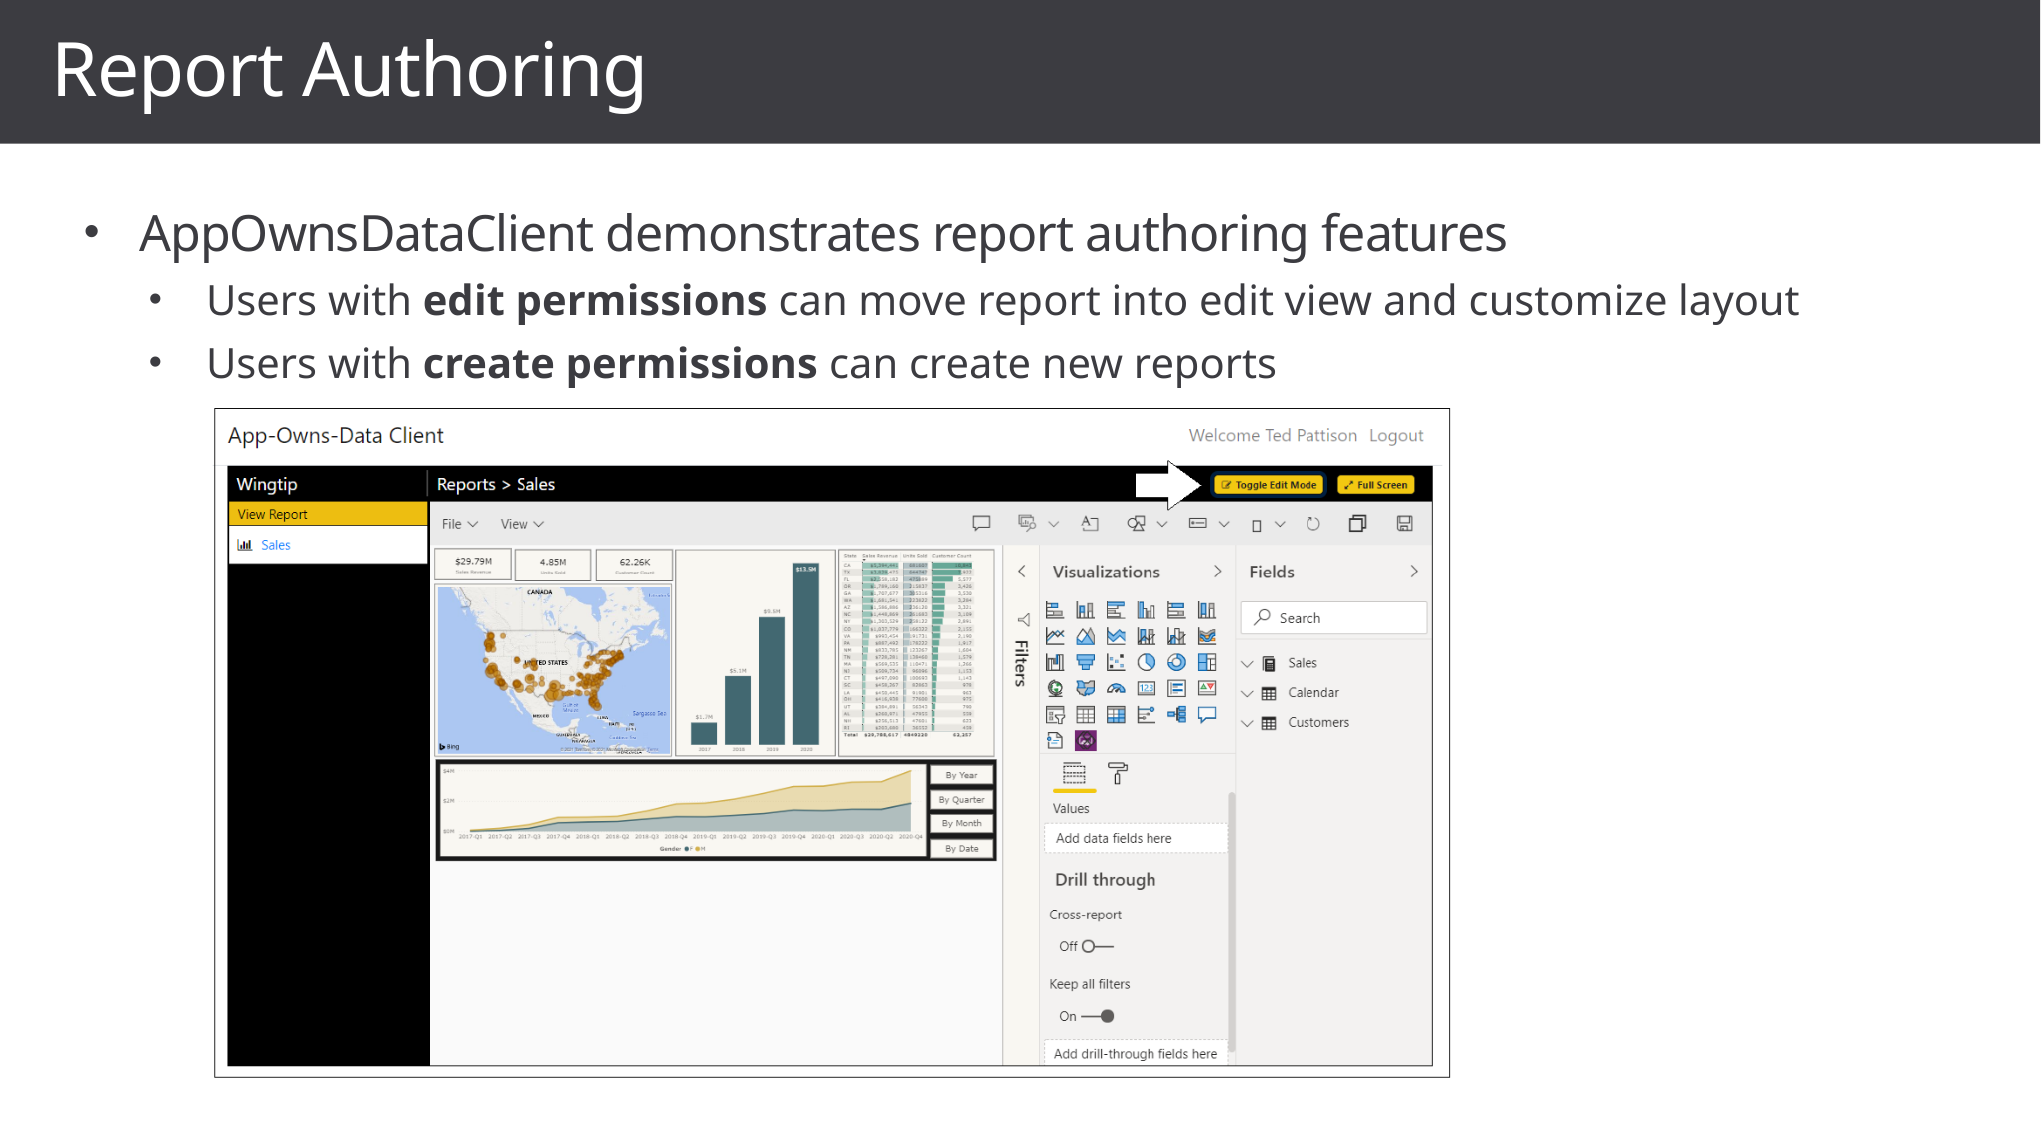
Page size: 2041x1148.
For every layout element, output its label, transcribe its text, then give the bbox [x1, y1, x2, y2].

picture [210, 402, 1465, 1088]
list AppOwnsDataClient demonstrates report authoring features Users with edit permissions can move report into edit view and customize layout Users with create permissions can create new reports [83, 201, 1988, 469]
title Report Authoring [51, 31, 1988, 113]
